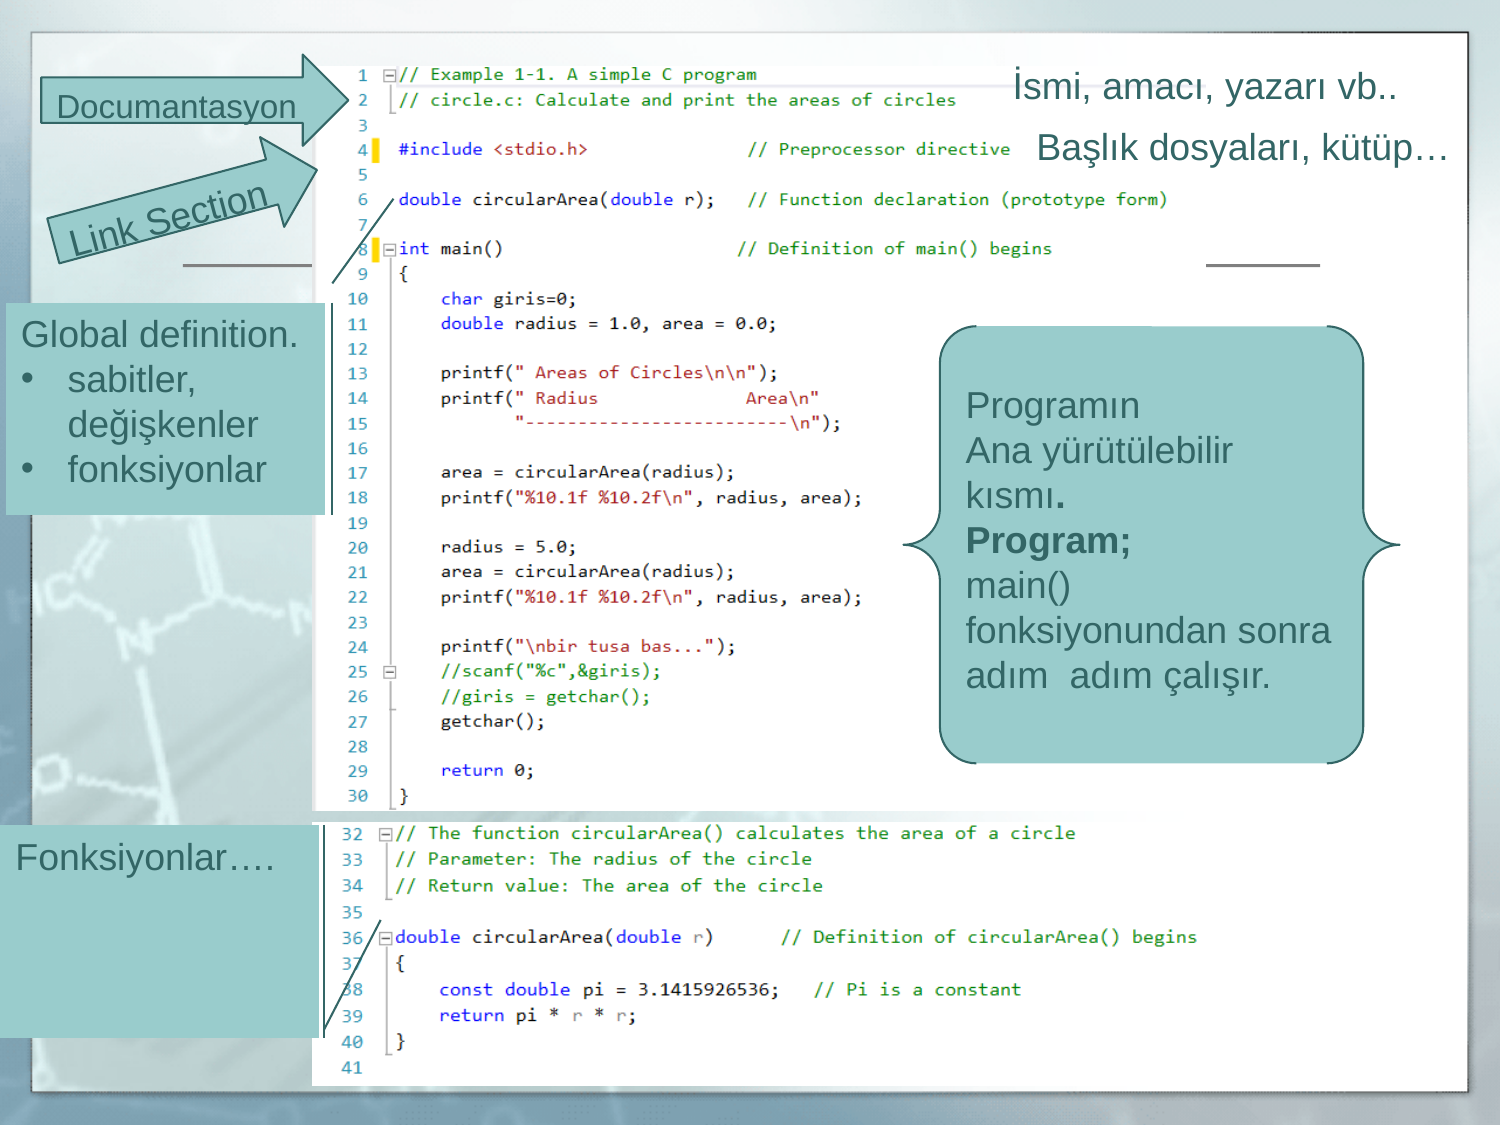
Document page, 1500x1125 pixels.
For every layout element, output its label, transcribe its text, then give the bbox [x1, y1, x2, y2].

text_box Global definition. sabitler, değişkenler fonksiyonlar [6, 303, 307, 515]
text_box Link Section [47, 137, 307, 264]
text_box Fonksiyonlar…. [0, 825, 308, 1038]
text_box Başlık dosyaları, kütüp… [1211, 115, 1500, 176]
text_box Programın Ana yürütülebilir kısmı. Program; main() fonksiyonundan sonra adım adım çalışır. [1211, 326, 1400, 764]
picture [0, 0, 1500, 1125]
text_box Documantasyon [41, 54, 313, 146]
text_box İsmi, amacı, yazarı vb.. [998, 54, 1459, 115]
